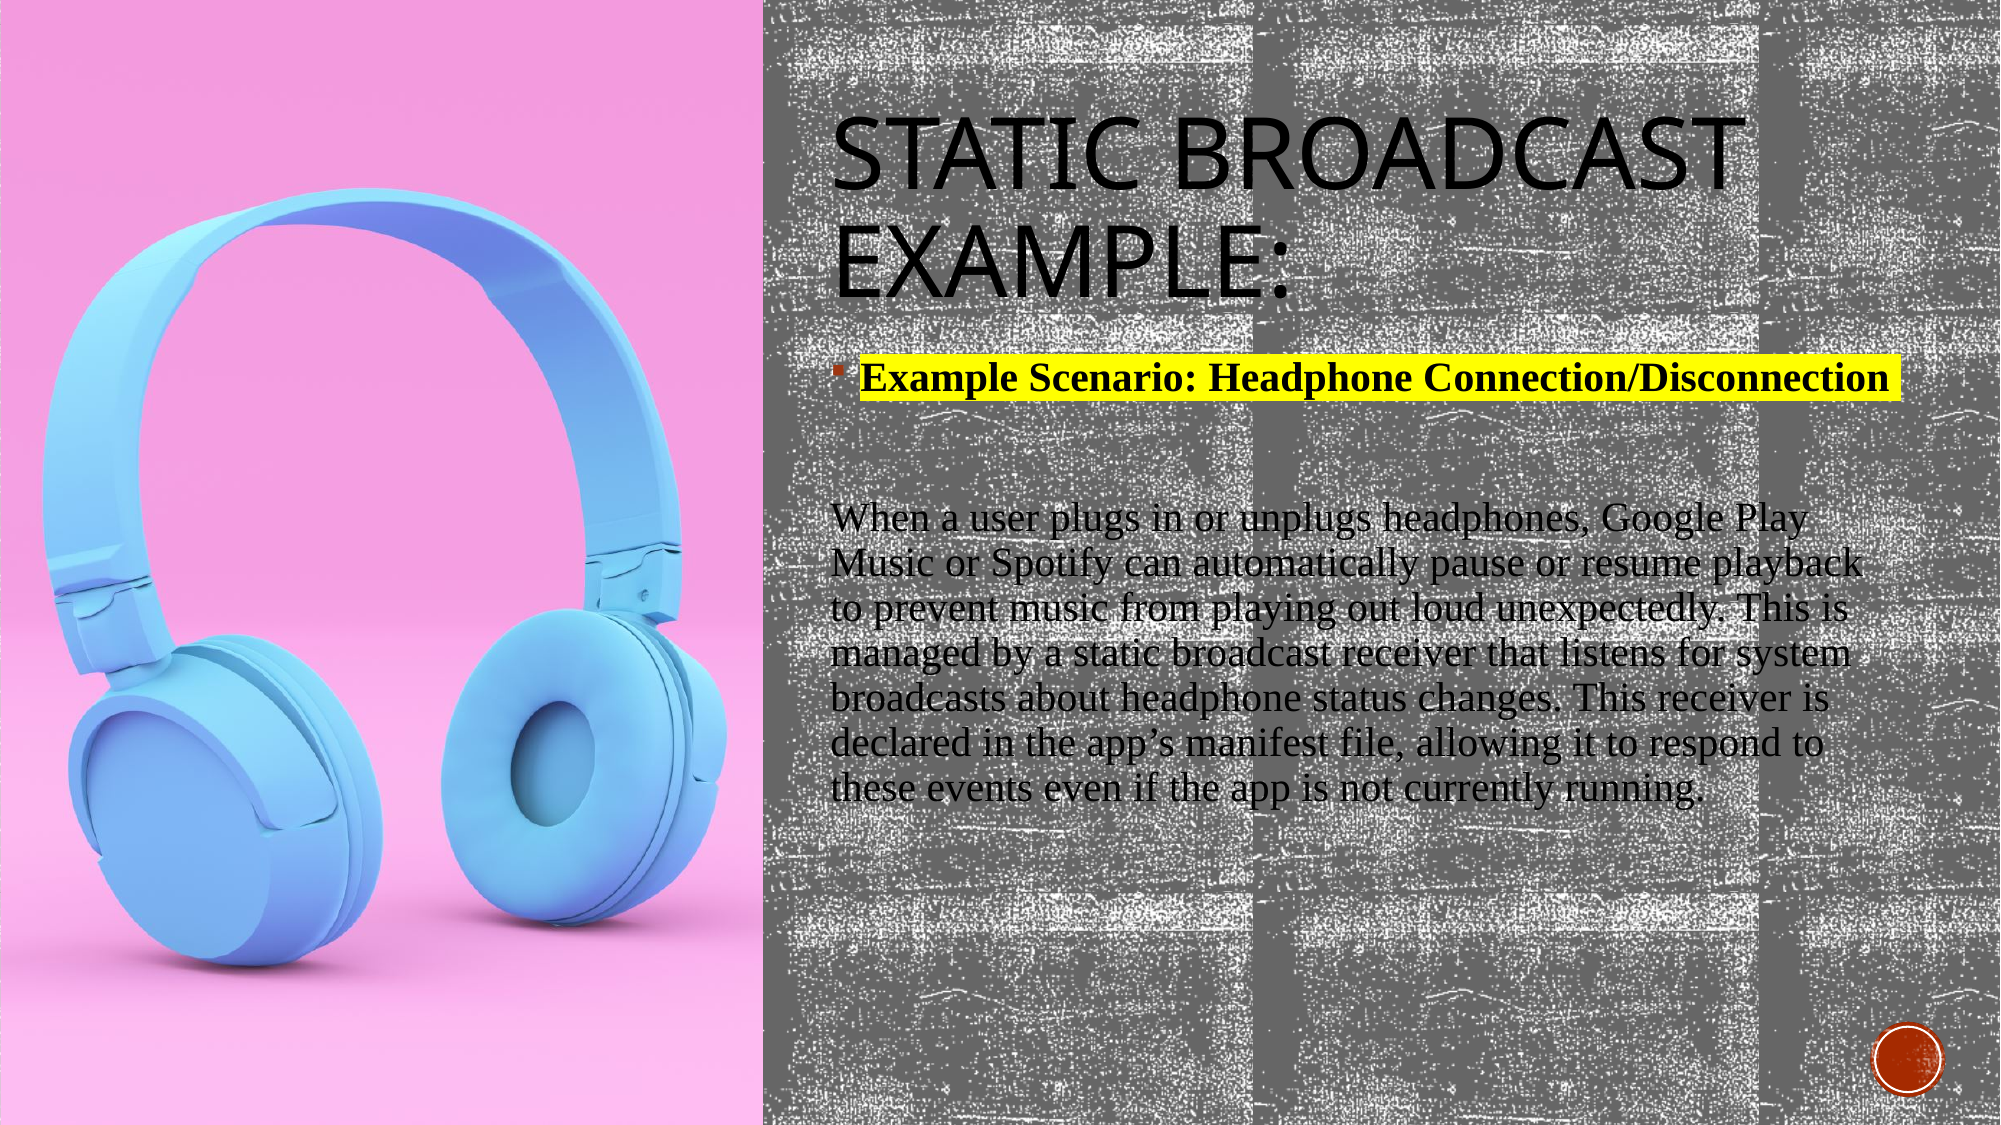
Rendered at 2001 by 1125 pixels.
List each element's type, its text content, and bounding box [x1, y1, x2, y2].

list Example Scenario: Headphone Connection/Disconnection When a user plugs in or unplugs headphones, Google Play Music or Spotify can automatically pause or resume playback to prevent music from playing out loud unexpectedly. This is managed by a static broadcast receiver that listens for system broadcasts about headphone status changes. This receiver is declared in the app’s manifest file, allowing it to respond to these events even if the app is not currently running. [815, 348, 1920, 1013]
title Static broadcast example: [815, 79, 1920, 344]
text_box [1872, 1024, 1943, 1096]
text_box [764, 0, 2000, 1125]
picture [0, 0, 763, 1125]
